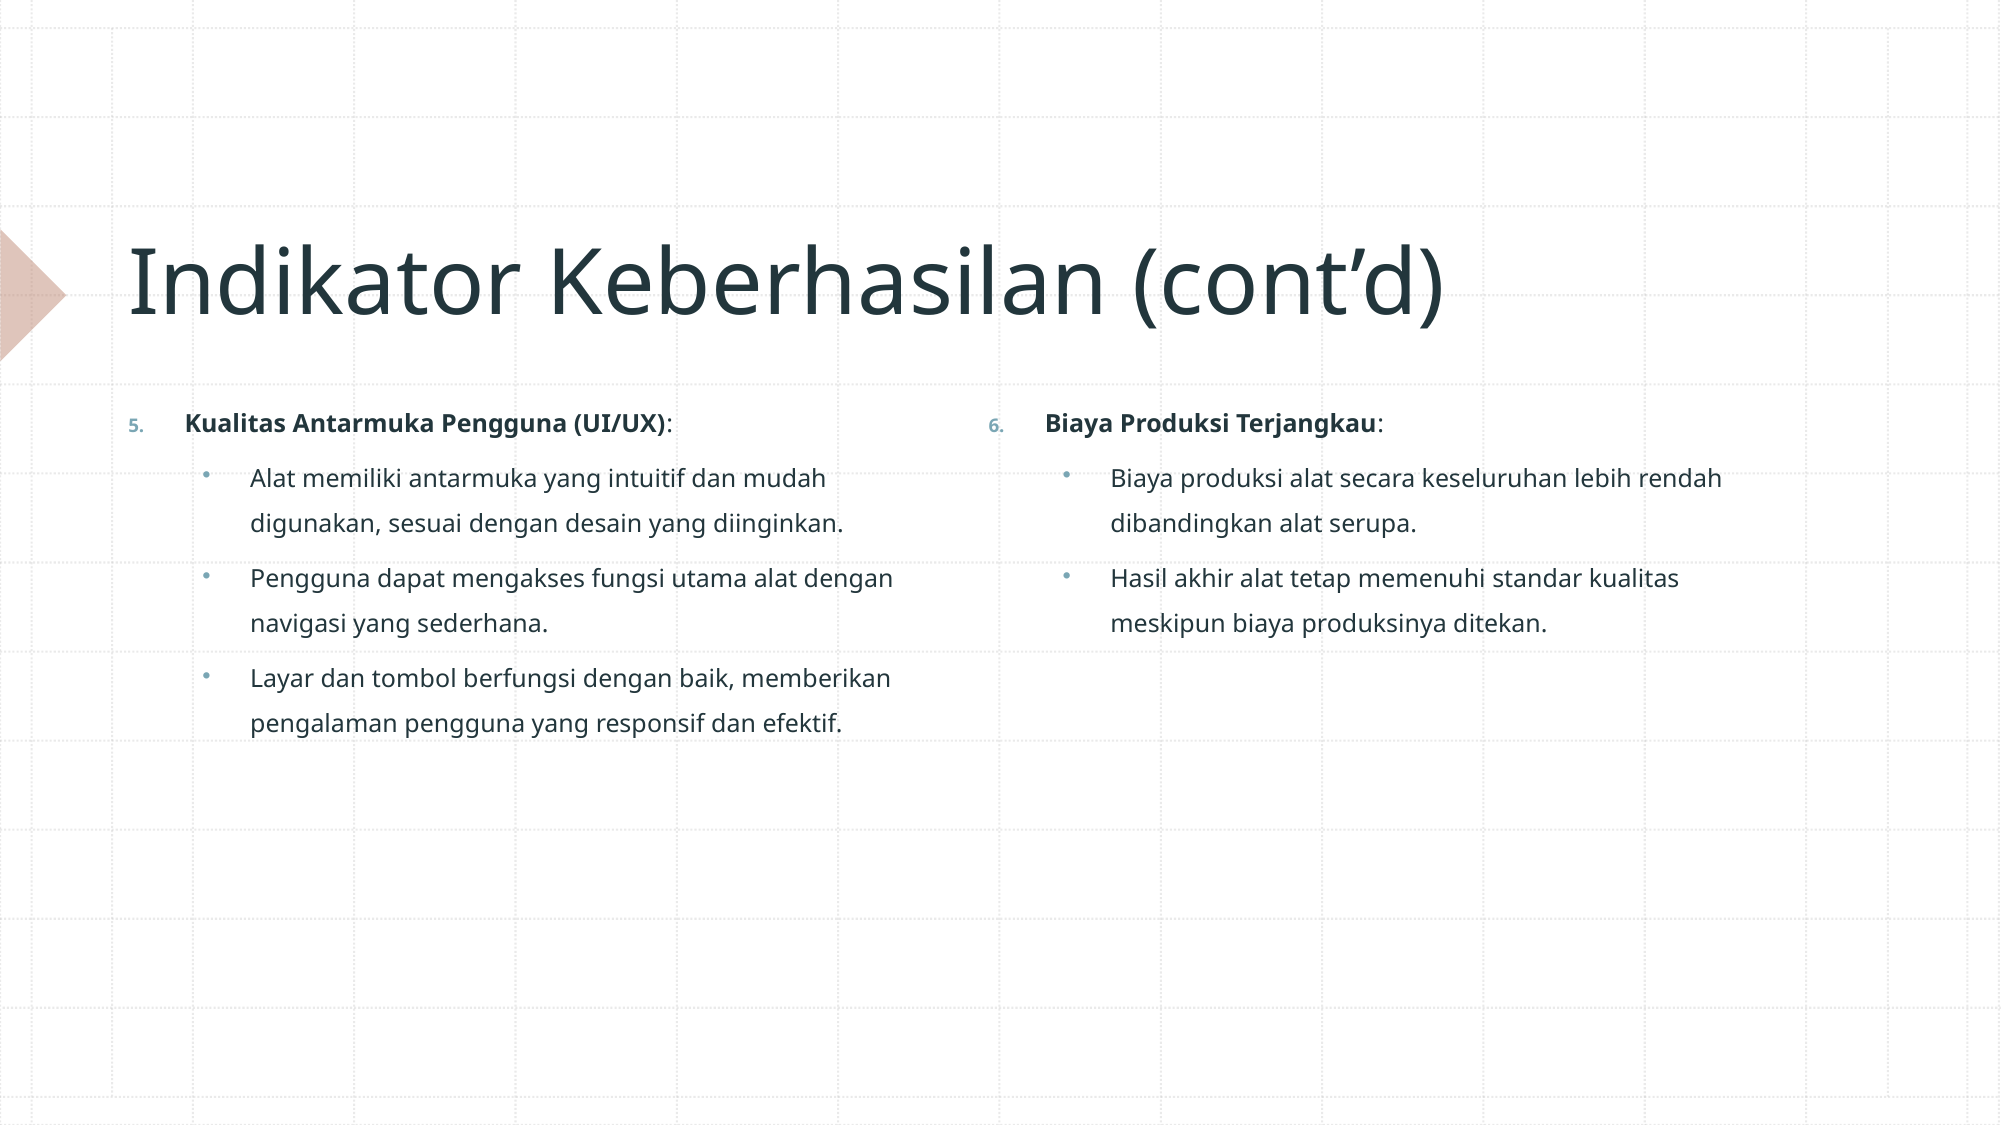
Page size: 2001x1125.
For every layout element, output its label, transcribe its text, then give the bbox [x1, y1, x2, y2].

list Kualitas Antarmuka Pengguna (UI/UX): Alat memiliki antarmuka yang intuitif dan mudah digunakan, sesuai dengan desain yang diinginkan. Pengguna dapat mengakses fungsi utama alat dengan navigasi yang sederhana. Layar dan tombol berfungsi dengan baik, memberikan pengalaman pengguna yang responsif dan efektif. [113, 384, 936, 922]
list Biaya Produksi Terjangkau: Biaya produksi alat secara keseluruhan lebih rendah dibandingkan alat serupa. Hasil akhir alat tetap memenuhi standar kualitas meskipun biaya produksinya ditekan. [973, 384, 1805, 922]
title Indikator Keberhasilan (cont’d) [113, 118, 1806, 341]
